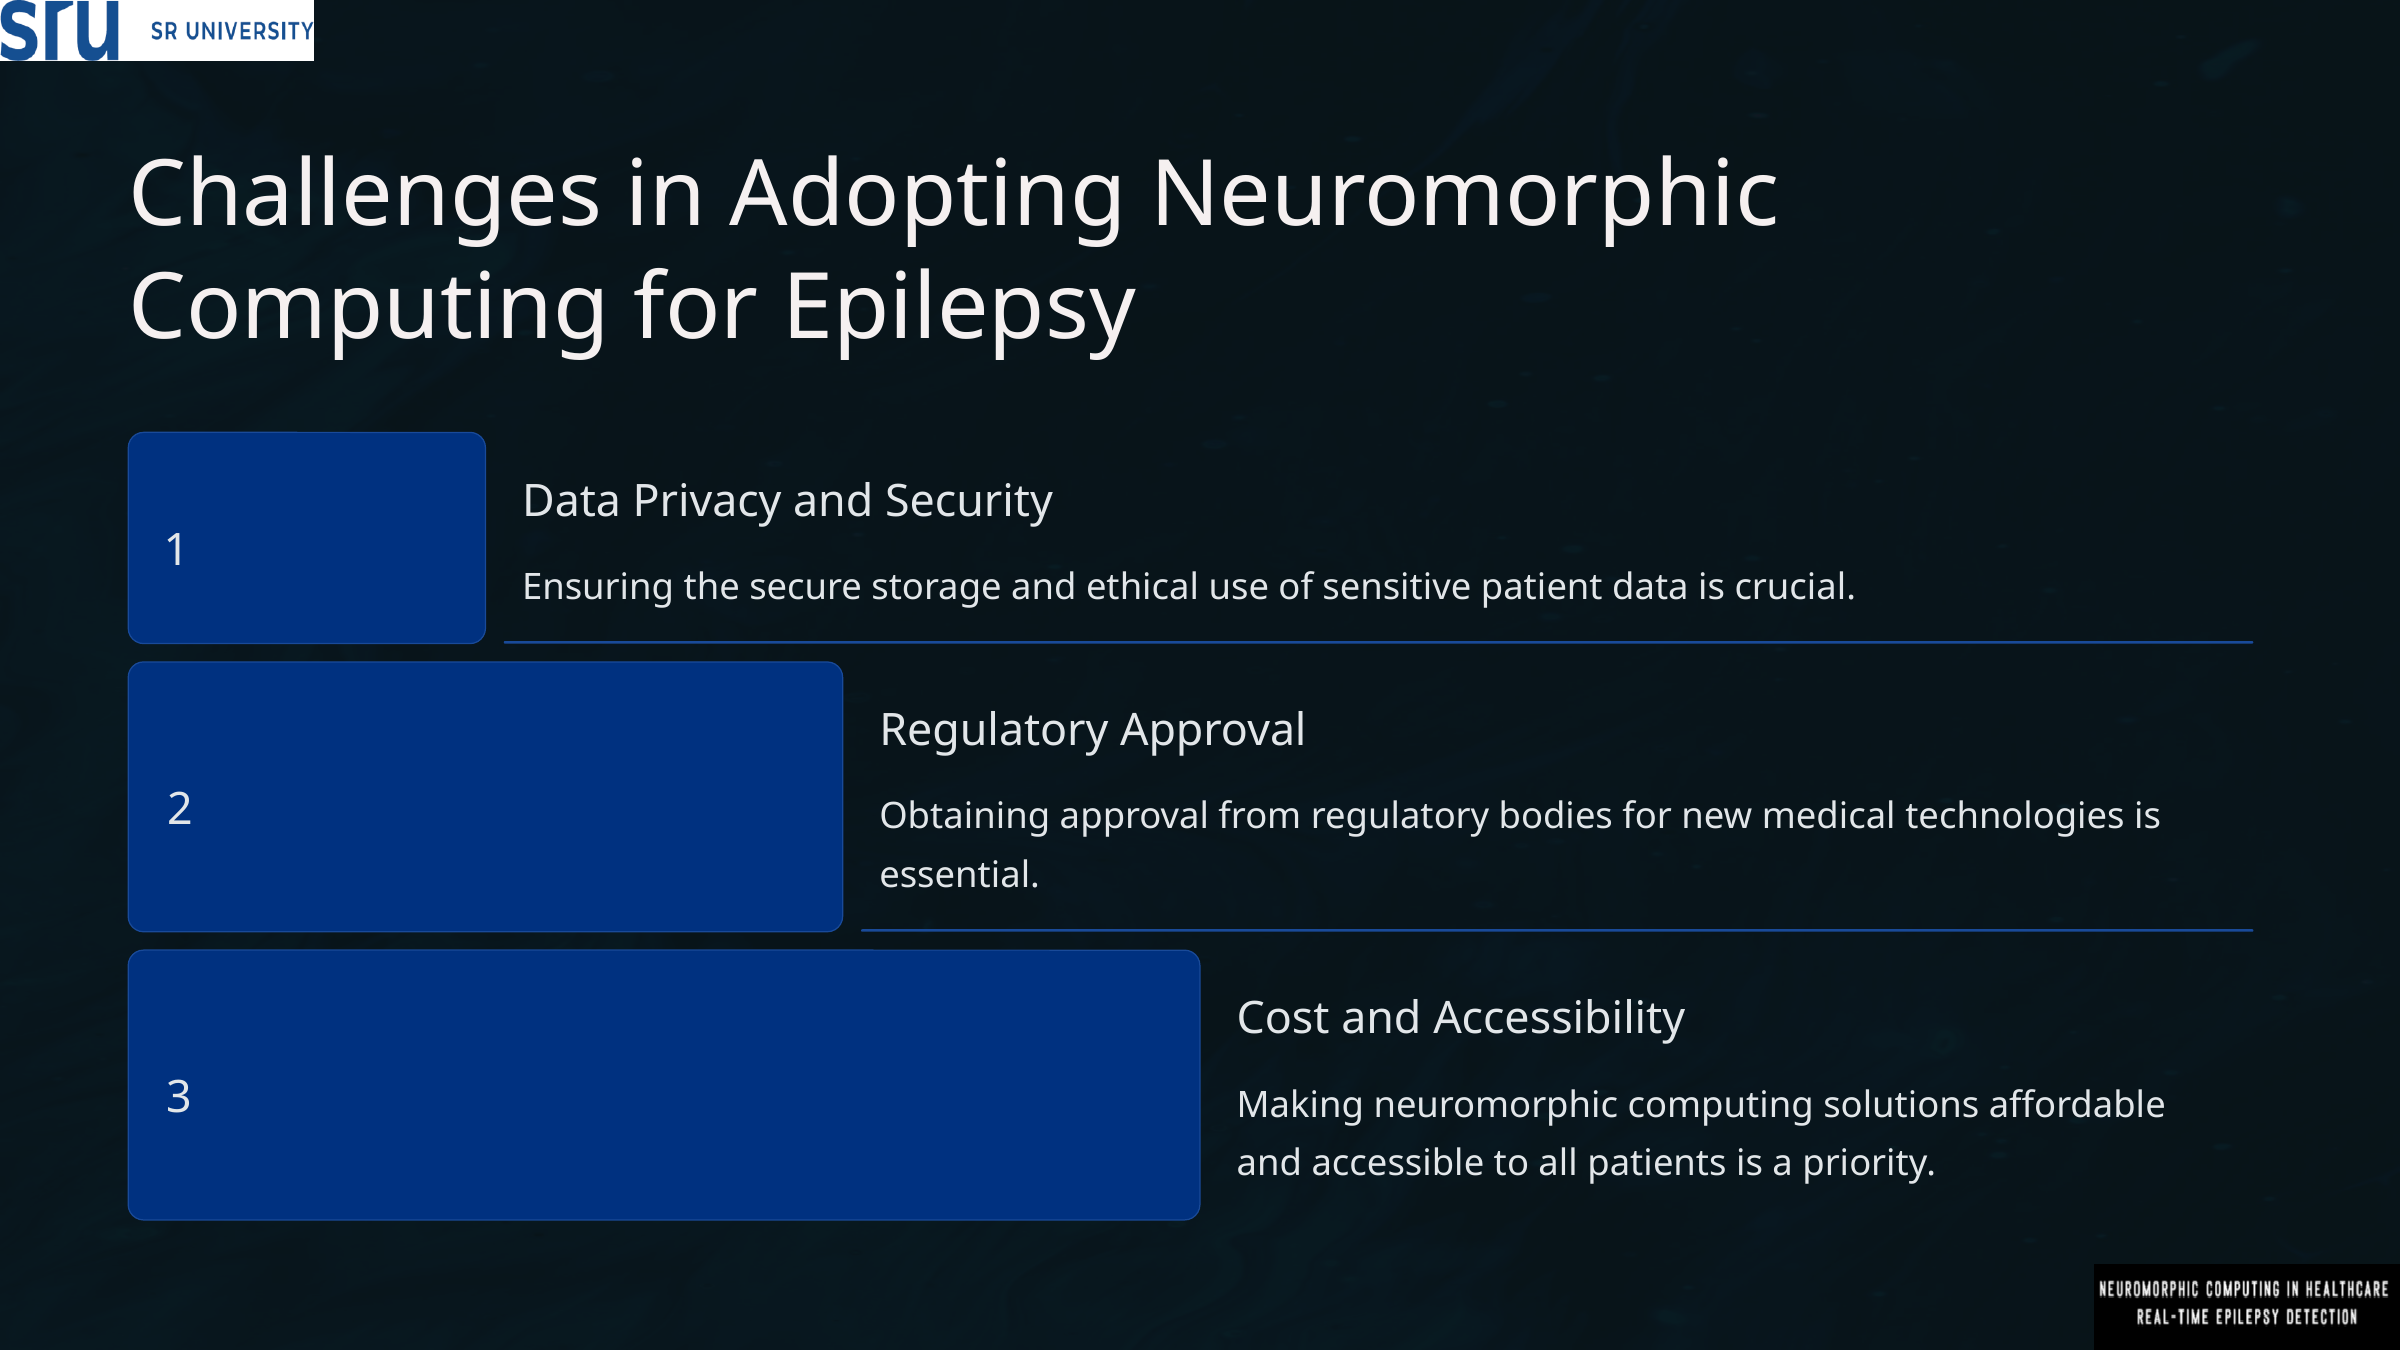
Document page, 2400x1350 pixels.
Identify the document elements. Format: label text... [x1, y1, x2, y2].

picture [0, 0, 314, 61]
text_box 1 [166, 501, 187, 575]
text_box Regulatory Approval [879, 698, 1344, 756]
text_box Data Privacy and Security [522, 469, 1097, 527]
text_box Ensuring the secure storage and ethical use of sensitive patient data is crucial. [522, 548, 1925, 607]
picture [2094, 1264, 2400, 1350]
text_box Challenges in Adopting Neuromorphic Computing for Epilepsy [128, 130, 2272, 360]
text_box [128, 432, 486, 644]
text_box [128, 950, 1200, 1220]
text_box Making neuromorphic computing solutions affordable and accessible to all patients is a priority. [1236, 1065, 2236, 1184]
text_box Cost and Accessibility [1236, 986, 1726, 1044]
text_box 3 [166, 1048, 192, 1122]
text_box Obtaining approval from regulatory bodies for new medical technologies is essential. [879, 777, 2235, 896]
text_box [128, 661, 843, 932]
text_box 2 [166, 760, 194, 834]
